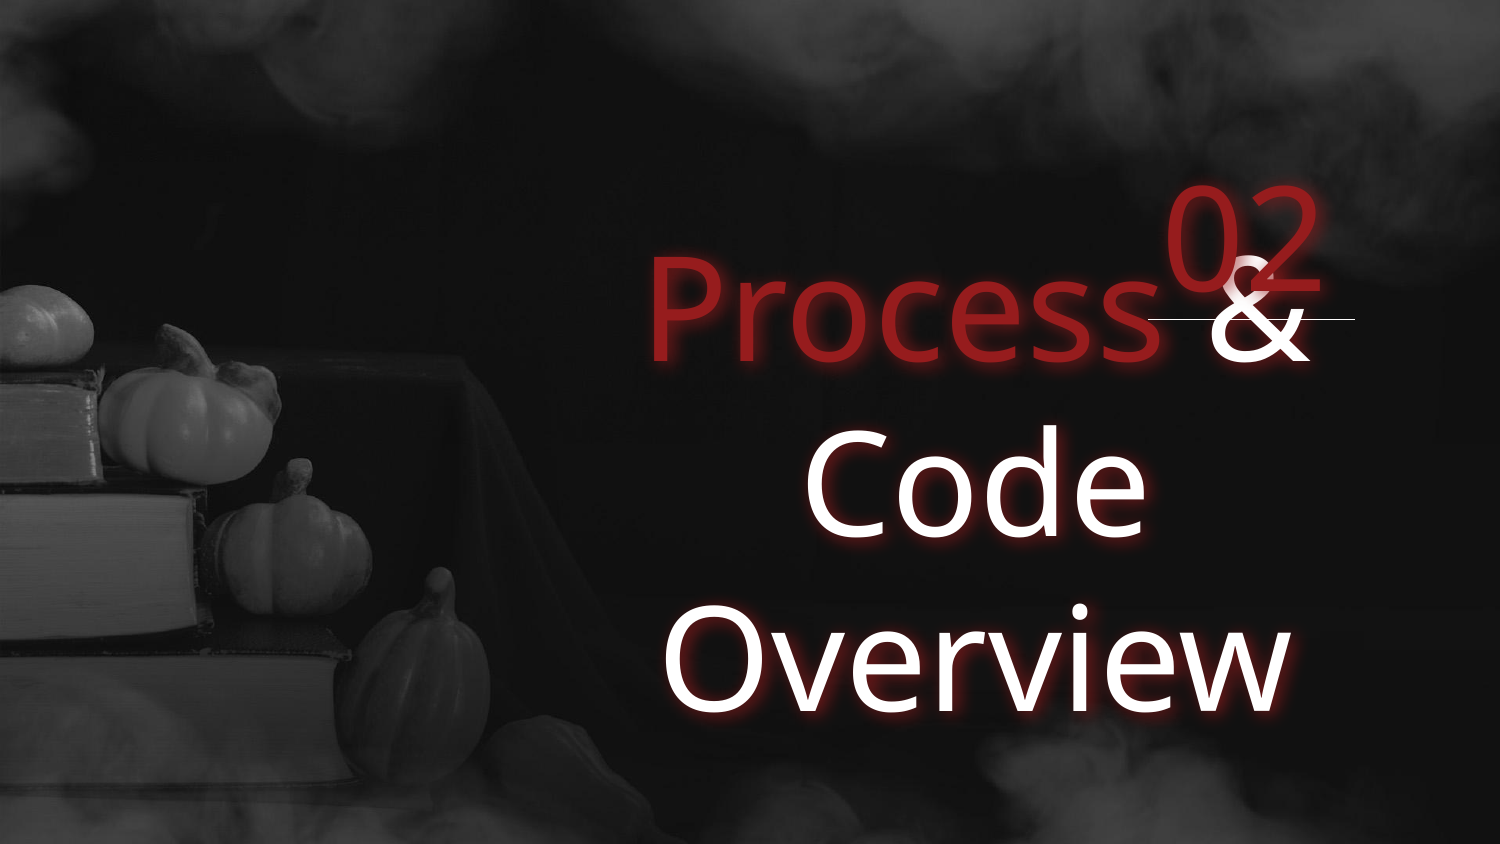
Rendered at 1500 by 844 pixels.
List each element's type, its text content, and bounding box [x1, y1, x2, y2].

title 02 [1135, 162, 1355, 304]
picture [0, 0, 1500, 844]
title Process & Code Overview [463, 351, 1489, 606]
